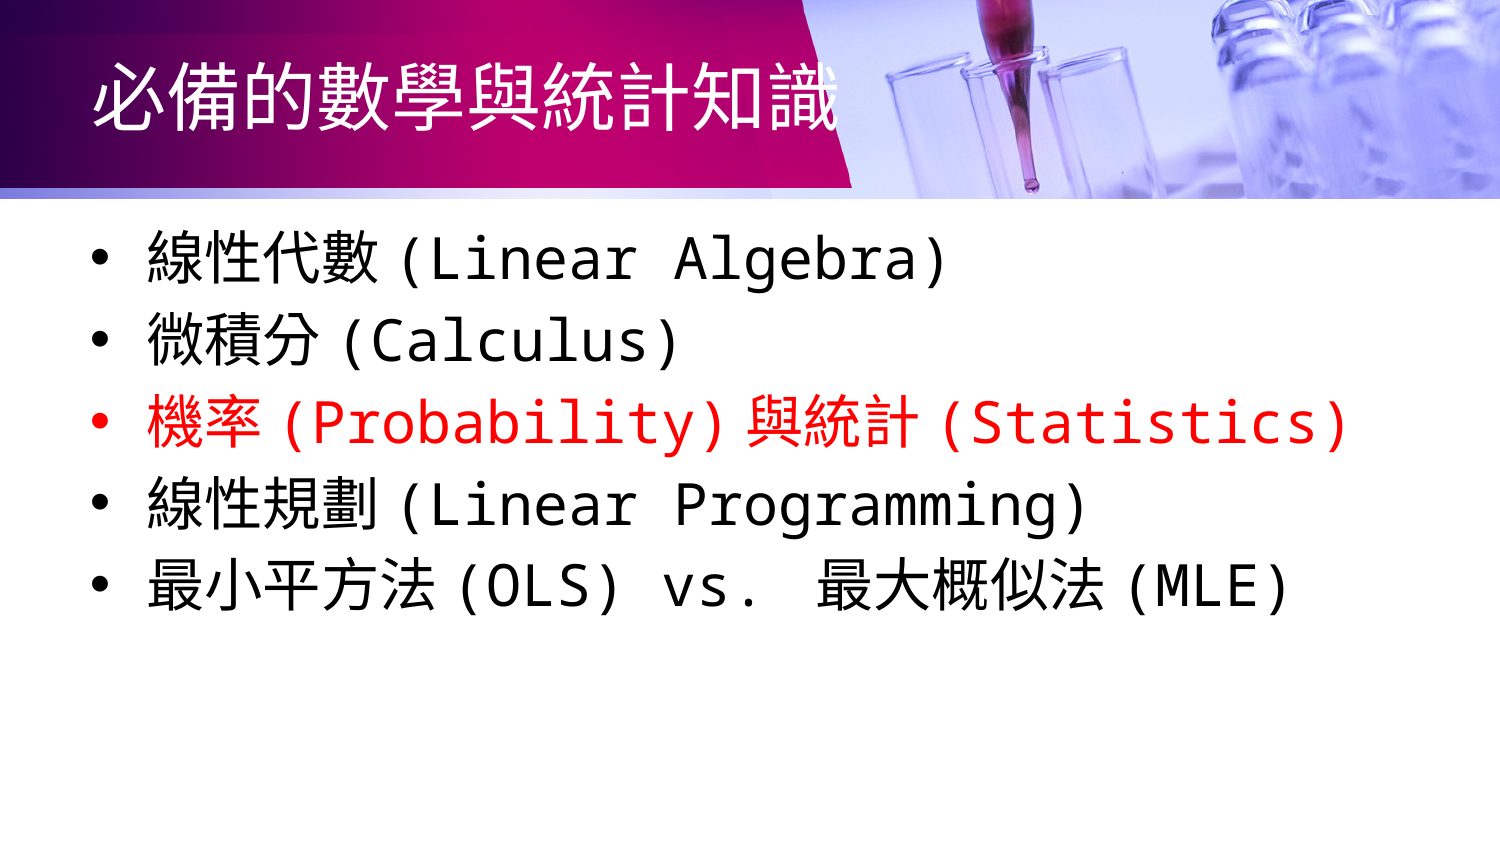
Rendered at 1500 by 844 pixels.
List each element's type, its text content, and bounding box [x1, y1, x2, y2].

title 必備的數學與統計知識 [76, 33, 1431, 159]
list 線性代數(Linear Algebra) 微積分(Calculus) 機率(Probability)與統計(Statistics) 線性規劃(Linear Programming) 最小平方法(OLS) vs. 最大概似法(MLE) [74, 214, 1428, 781]
picture [0, 0, 1500, 844]
